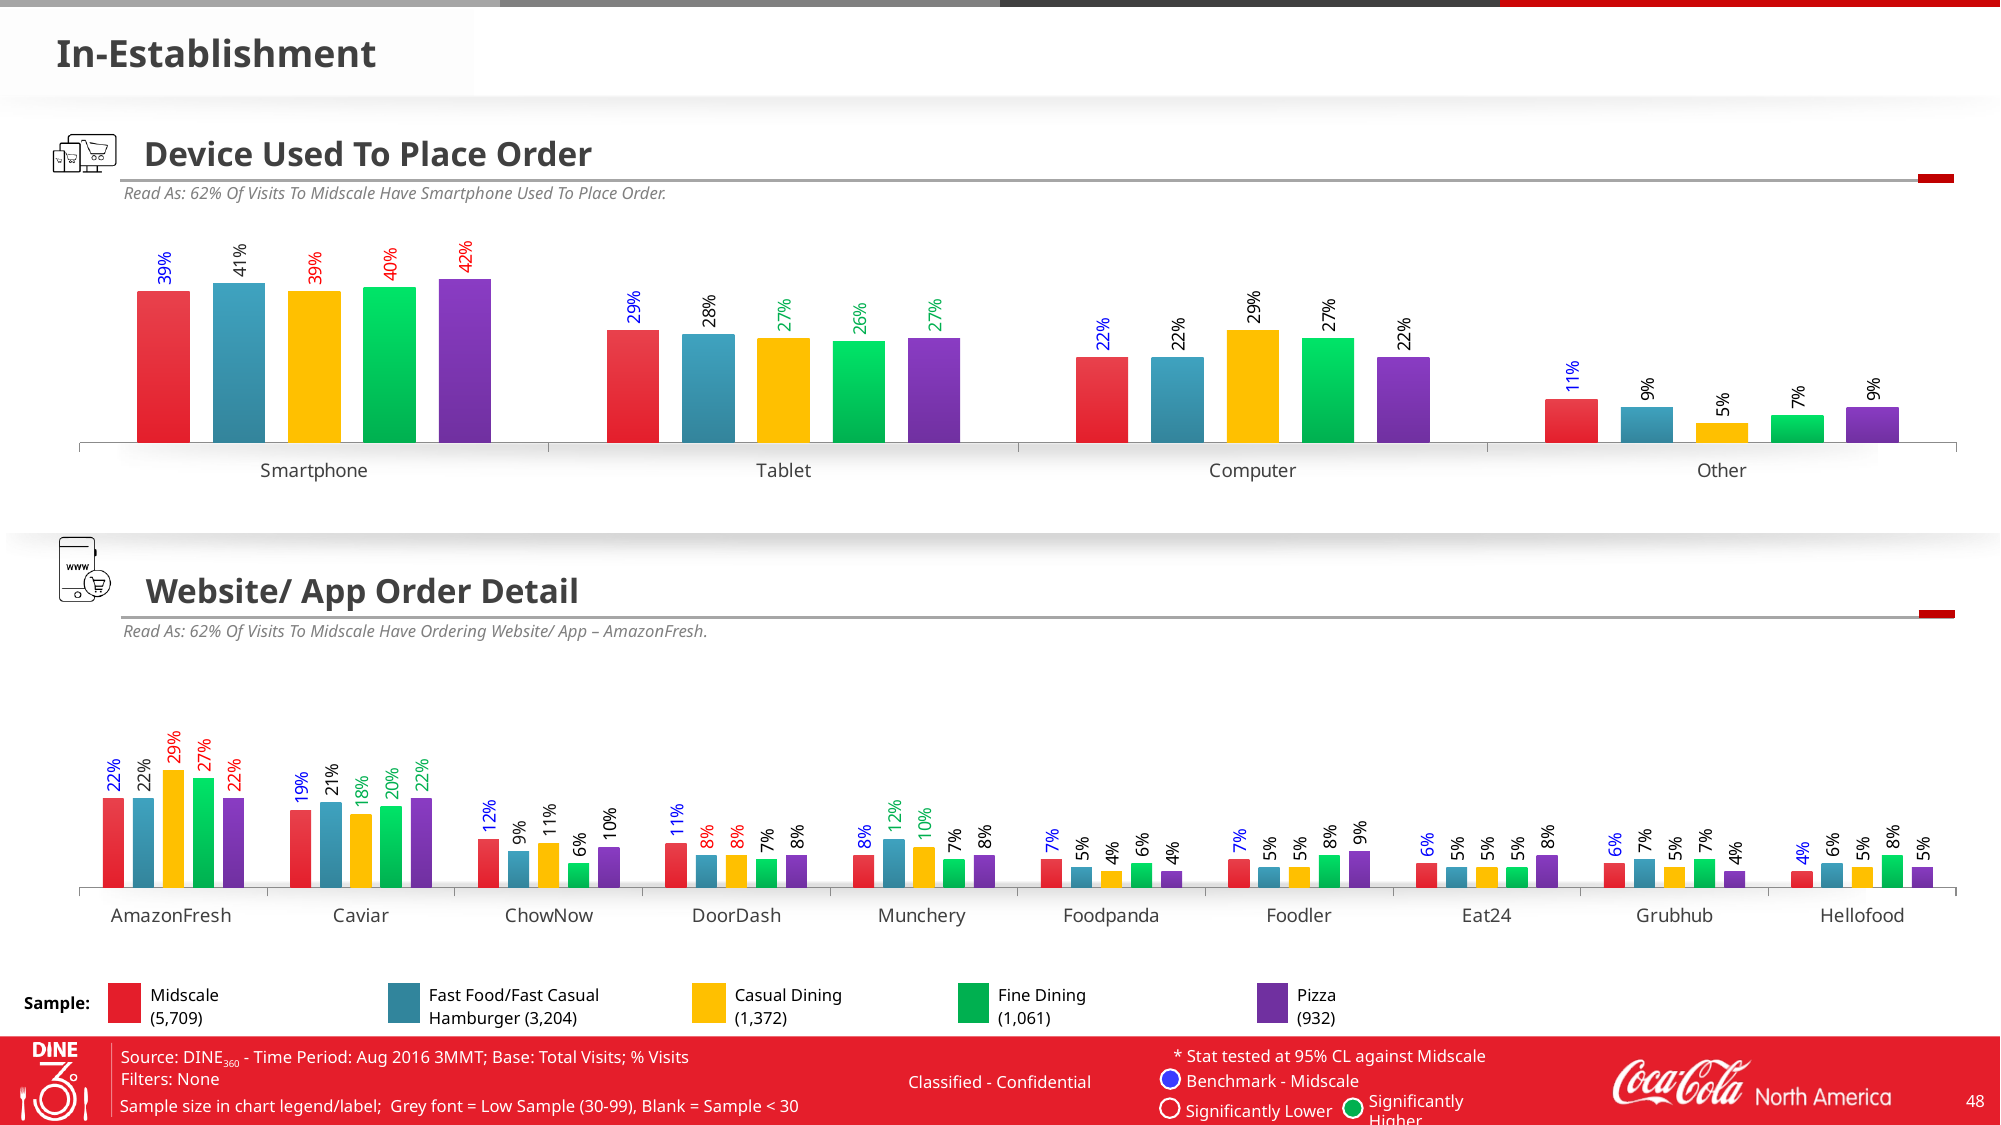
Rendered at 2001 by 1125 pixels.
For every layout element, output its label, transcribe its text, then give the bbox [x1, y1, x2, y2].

slide_number 48 [1937, 1081, 2000, 1113]
text_box Device Used To Place Order [129, 134, 1222, 179]
text_box Website/ App Order Detail [131, 571, 994, 617]
text_box [0, 8, 475, 95]
text_box Read As: 62% Of Visits To Midscale Have Smartphone Used To Place Order. [121, 175, 960, 180]
text_box Read As: 62% Of Visits To Midscale Have Smartphone Used To Place Order. [108, 181, 960, 211]
text_box Read As: 62% Of Visits To Midscale Have Ordering Website/ App – AmazonFresh. [108, 613, 960, 648]
picture [0, 95, 2000, 185]
text_box In-Establishment [32, 22, 519, 83]
picture [6, 533, 2000, 604]
chart [38, 213, 1985, 516]
picture [20, 1042, 90, 1121]
chart [14, 648, 1985, 959]
